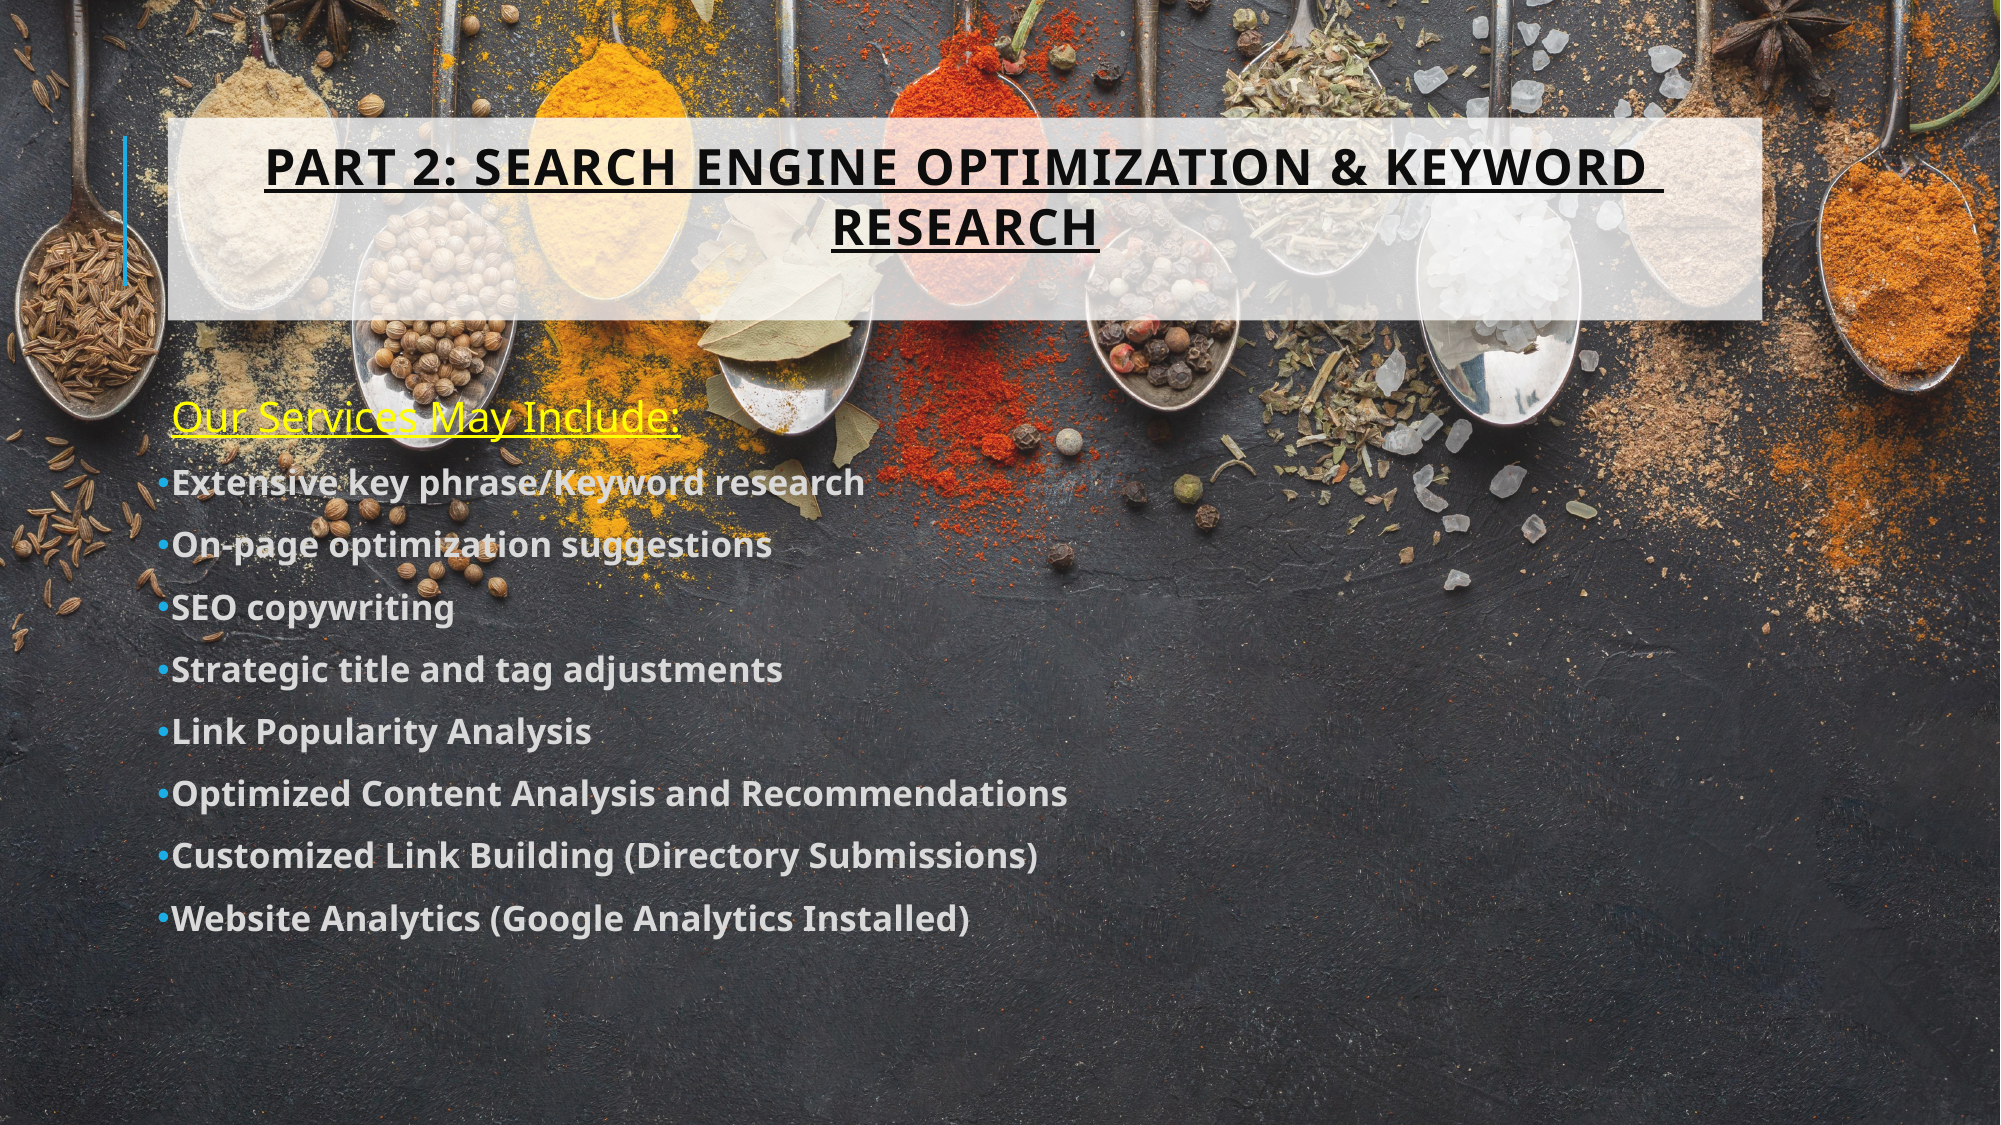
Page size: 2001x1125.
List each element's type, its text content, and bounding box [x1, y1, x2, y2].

list Our Services May Include: Extensive key phrase/Keyword research On-page optimization suggestions SEO copywriting Strategic title and tag adjustments Link Popularity Analysis Optimized Content Analysis and Recommendations Customized Link Building (Directory Submissions) Website Analytics (Google Analytics Installed) [149, 388, 1850, 950]
title Part 2: Search engine optimization & keyword research [167, 117, 1763, 321]
